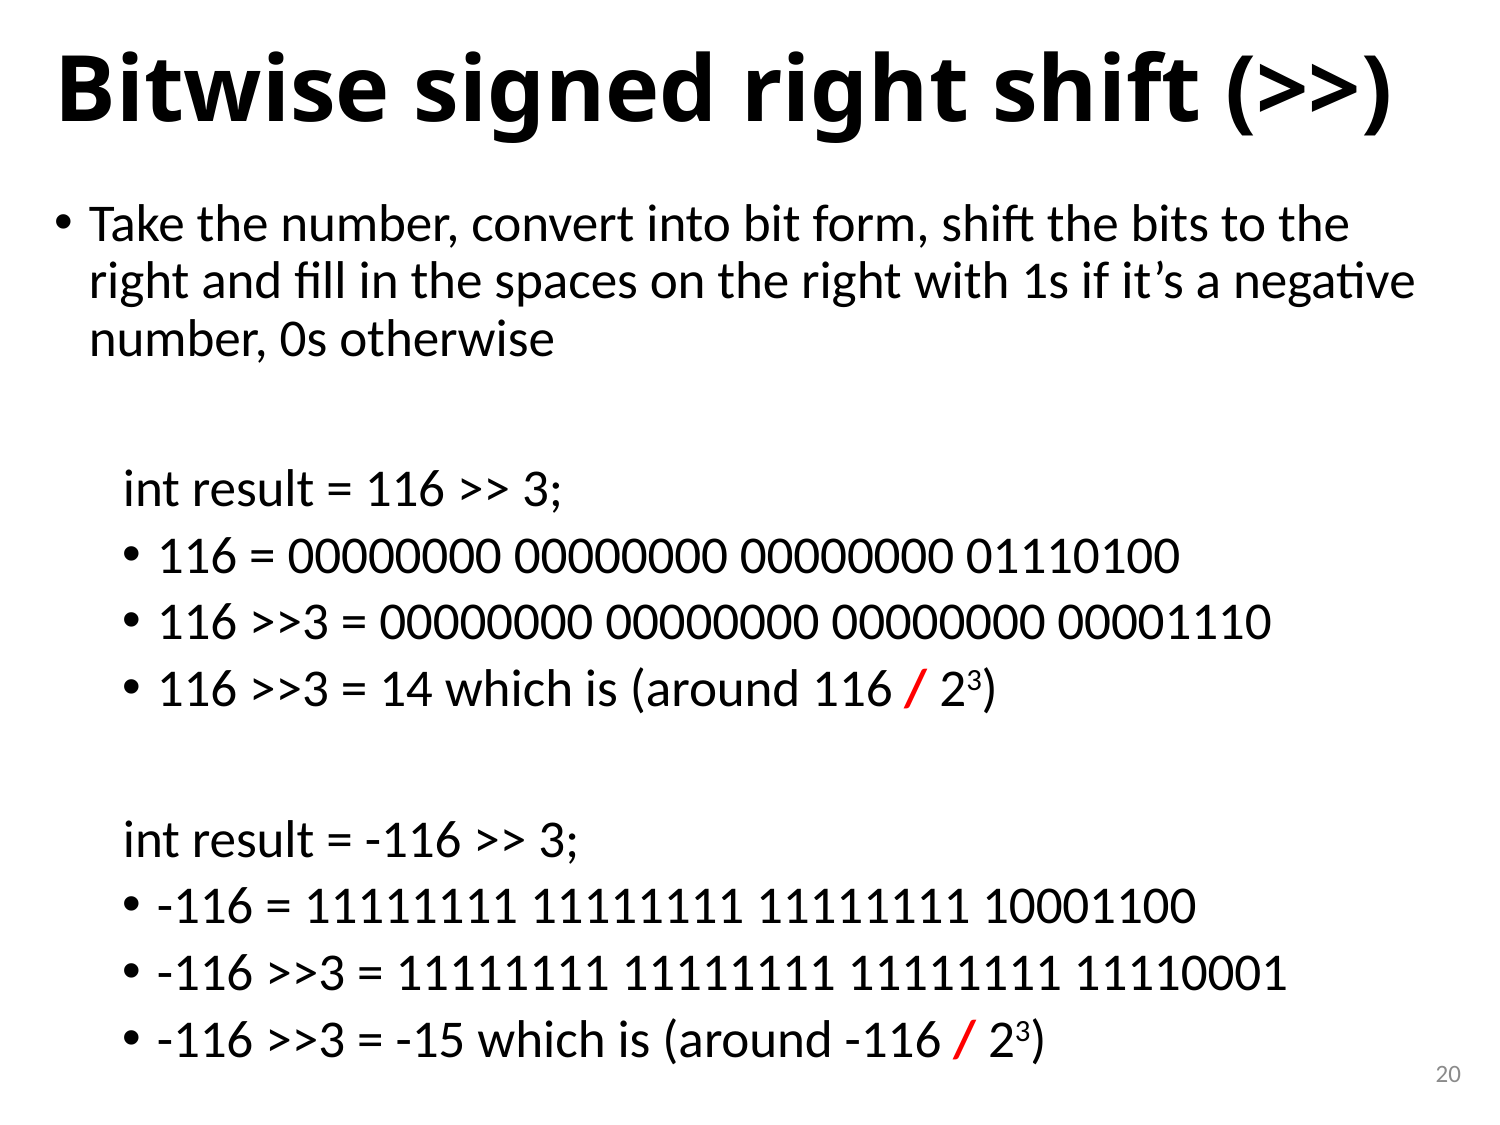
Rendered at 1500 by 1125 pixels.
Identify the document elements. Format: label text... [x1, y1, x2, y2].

list Take the number, convert into bit form, shift the bits to the right and fill in the spaces on the right with 1s if it’s a negative number, 0s otherwise int result = 116 >> 3; 116 = 00000000 00000000 00000000 01110100 116 >>3 = 00000000 00000000 00000000 00001110 116 >>3 = 14 which is (around 116 / 23) int result = -116 >> 3; -116 = 11111111 11111111 11111111 10001100 -116 >>3 = 11111111 11111111 11111111 11110001 -116 >>3 = -15 which is (around -116 / 23) [39, 188, 1461, 1085]
slide_number 20 [1138, 1042, 1477, 1103]
title Bitwise signed right shift (>>) [39, 22, 1461, 161]
